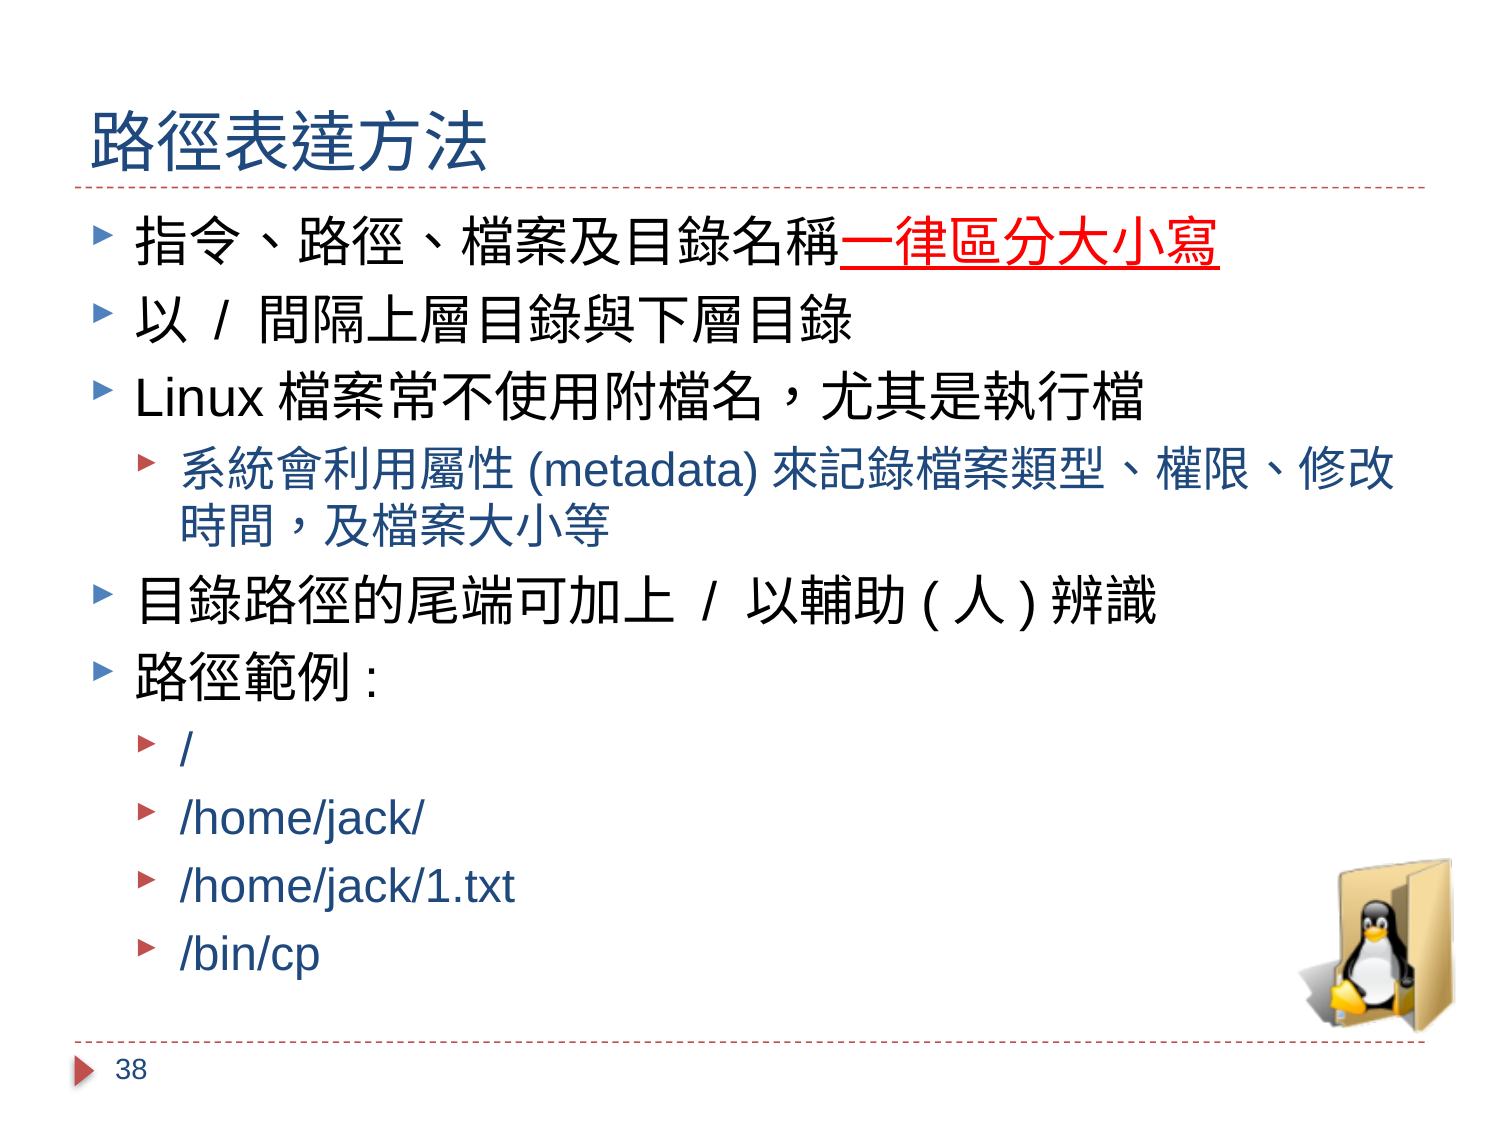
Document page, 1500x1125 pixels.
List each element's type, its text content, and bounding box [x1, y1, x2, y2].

slide_number 38 [100, 1042, 426, 1103]
list 指令、路徑、檔案及目錄名稱一律區分大小寫 以 / 間隔上層目錄與下層目錄 Linux檔案常不使用附檔名，尤其是執行檔 系統會利用屬性(metadata)來記錄檔案類型、權限、修改時間，及檔案大小等 目錄路徑的尾端可加上 / 以輔助(人)辨識 路徑範例: / /home/jack/ /home/jack/1.txt /bin/cp [75, 200, 1425, 1010]
picture [1293, 857, 1471, 1036]
title 路徑表達方法 [75, 24, 1425, 188]
